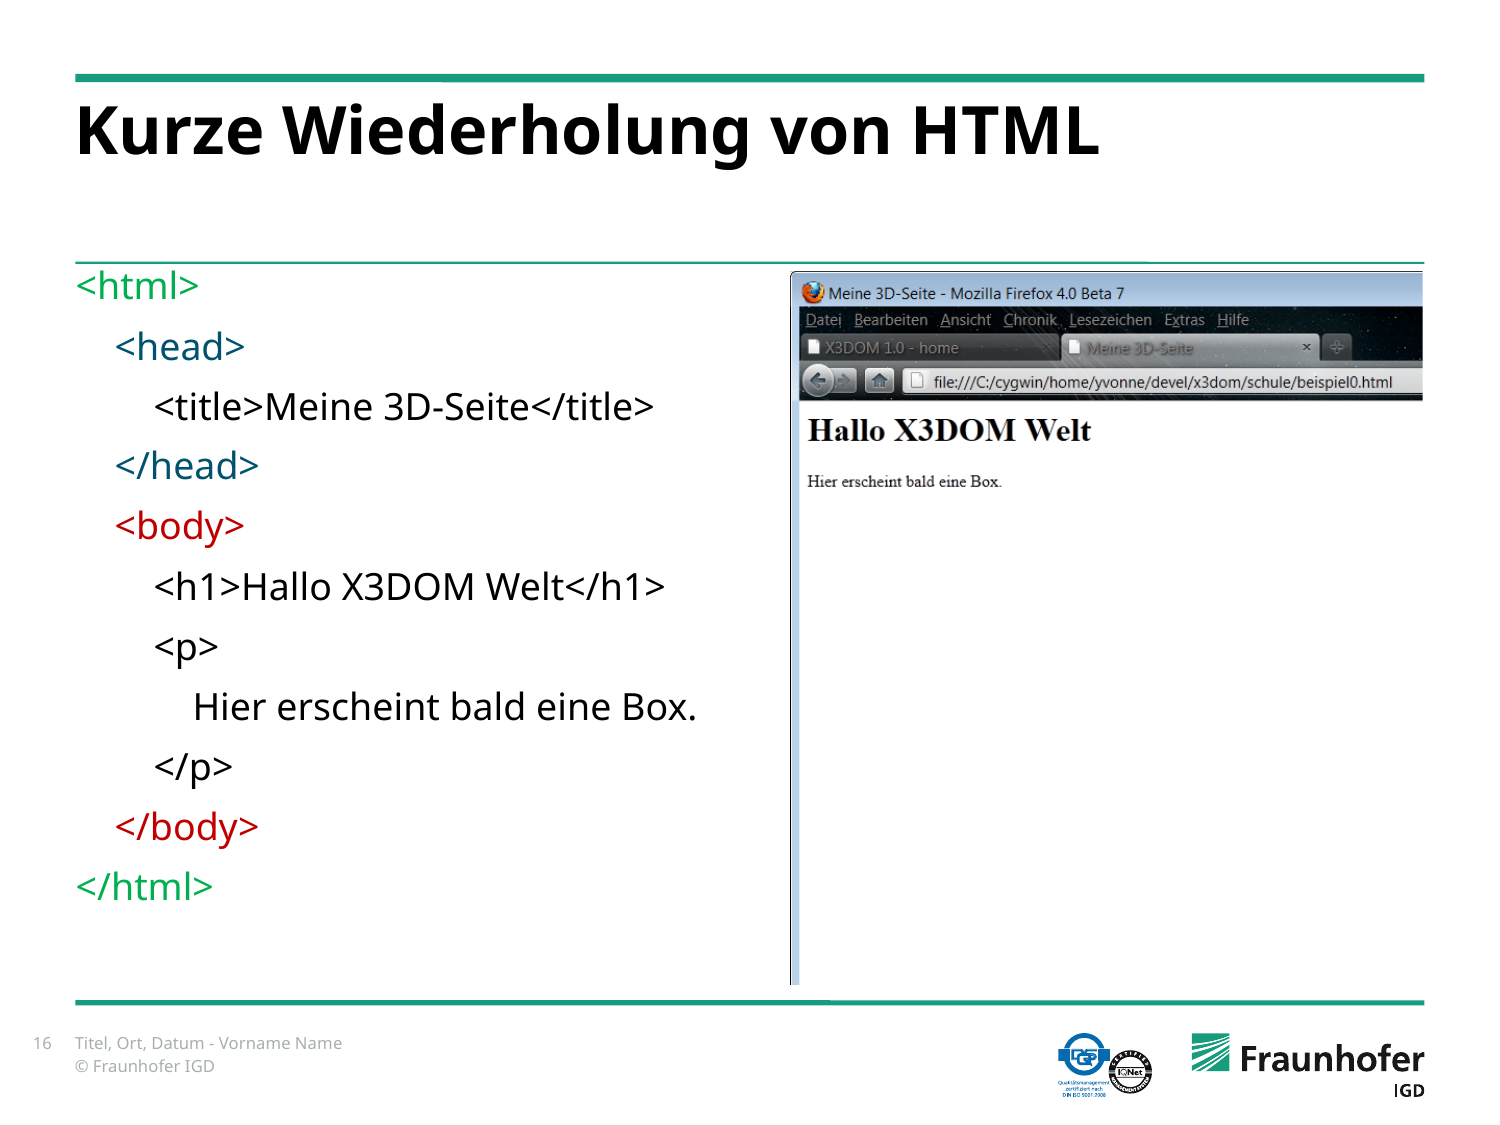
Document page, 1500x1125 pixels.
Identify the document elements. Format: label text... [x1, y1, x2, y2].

footer Titel, Ort, Datum - Vorname Name [74, 1032, 550, 1054]
picture [789, 271, 1423, 985]
list <html> <head> <title>Meine 3D-Seite</title> </head> <body> <h1>Hallo X3DOM Welt</h1> <p> Hier erscheint bald eine Box. </p> </body> </html> [75, 262, 738, 988]
title Kurze Wiederholung von HTML [74, 87, 1424, 260]
slide_number 16 [0, 1032, 53, 1054]
